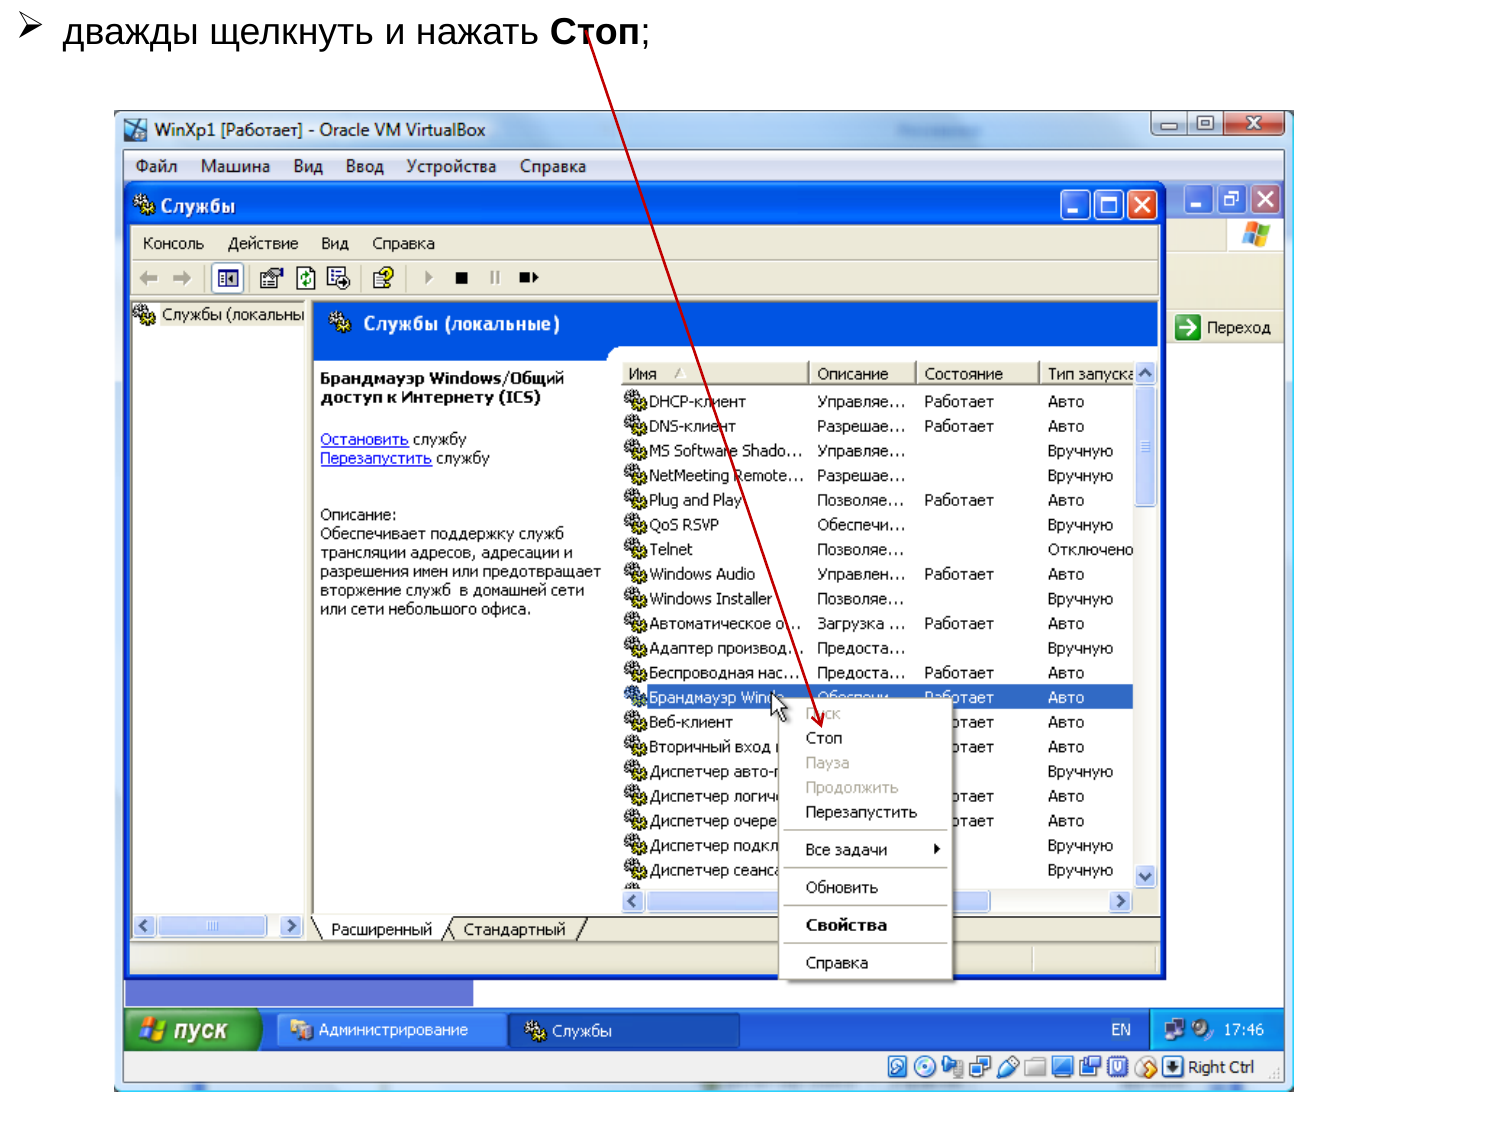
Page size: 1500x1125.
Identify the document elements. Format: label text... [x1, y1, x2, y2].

picture [113, 110, 1294, 1092]
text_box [585, 29, 822, 729]
text_box дважды щелкнуть и нажать Стоп; [1, 0, 1500, 60]
